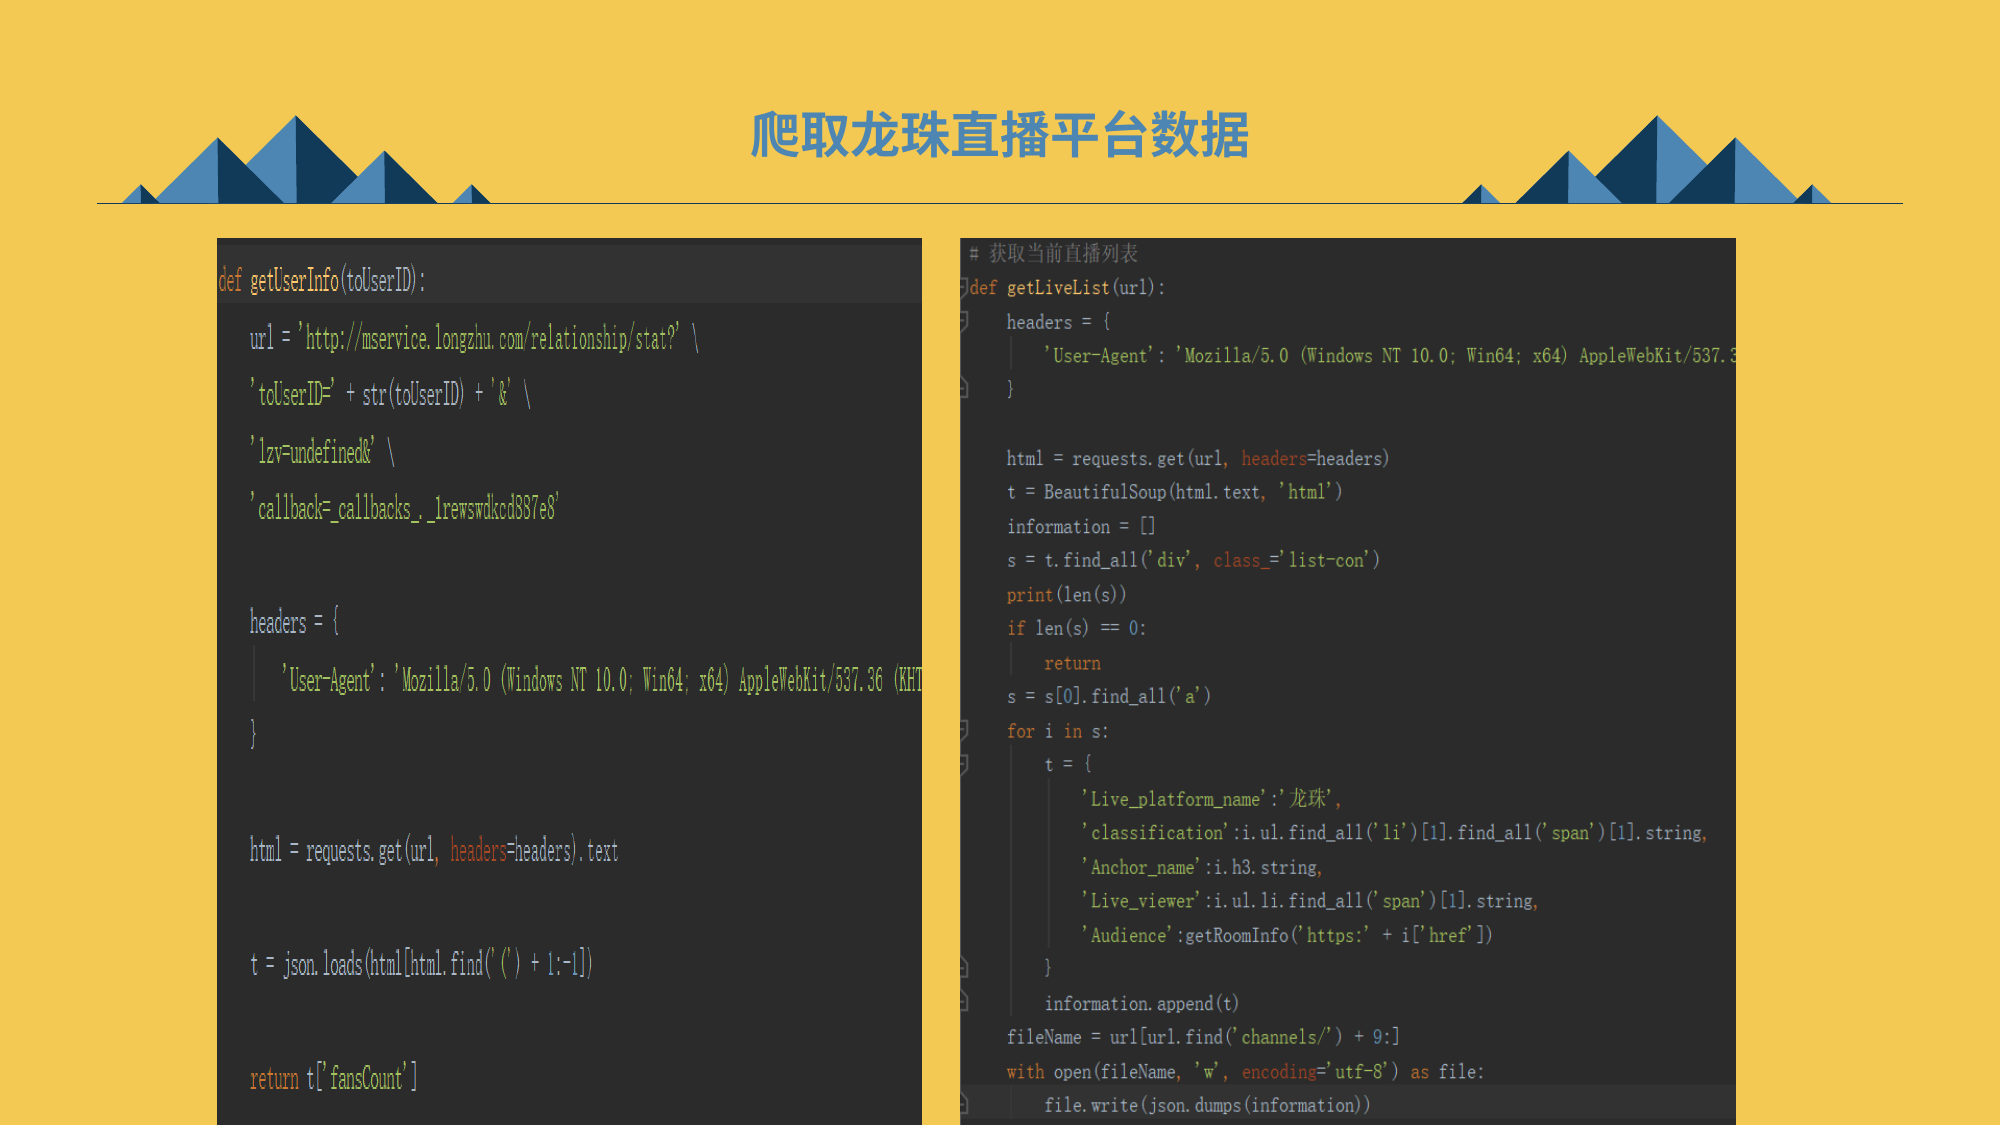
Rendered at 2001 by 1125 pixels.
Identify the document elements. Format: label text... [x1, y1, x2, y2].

picture [960, 238, 1736, 1125]
picture [217, 238, 922, 1125]
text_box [1462, 115, 1832, 204]
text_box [121, 115, 491, 204]
text_box 爬取龙珠直播平台数据 [737, 98, 1263, 170]
